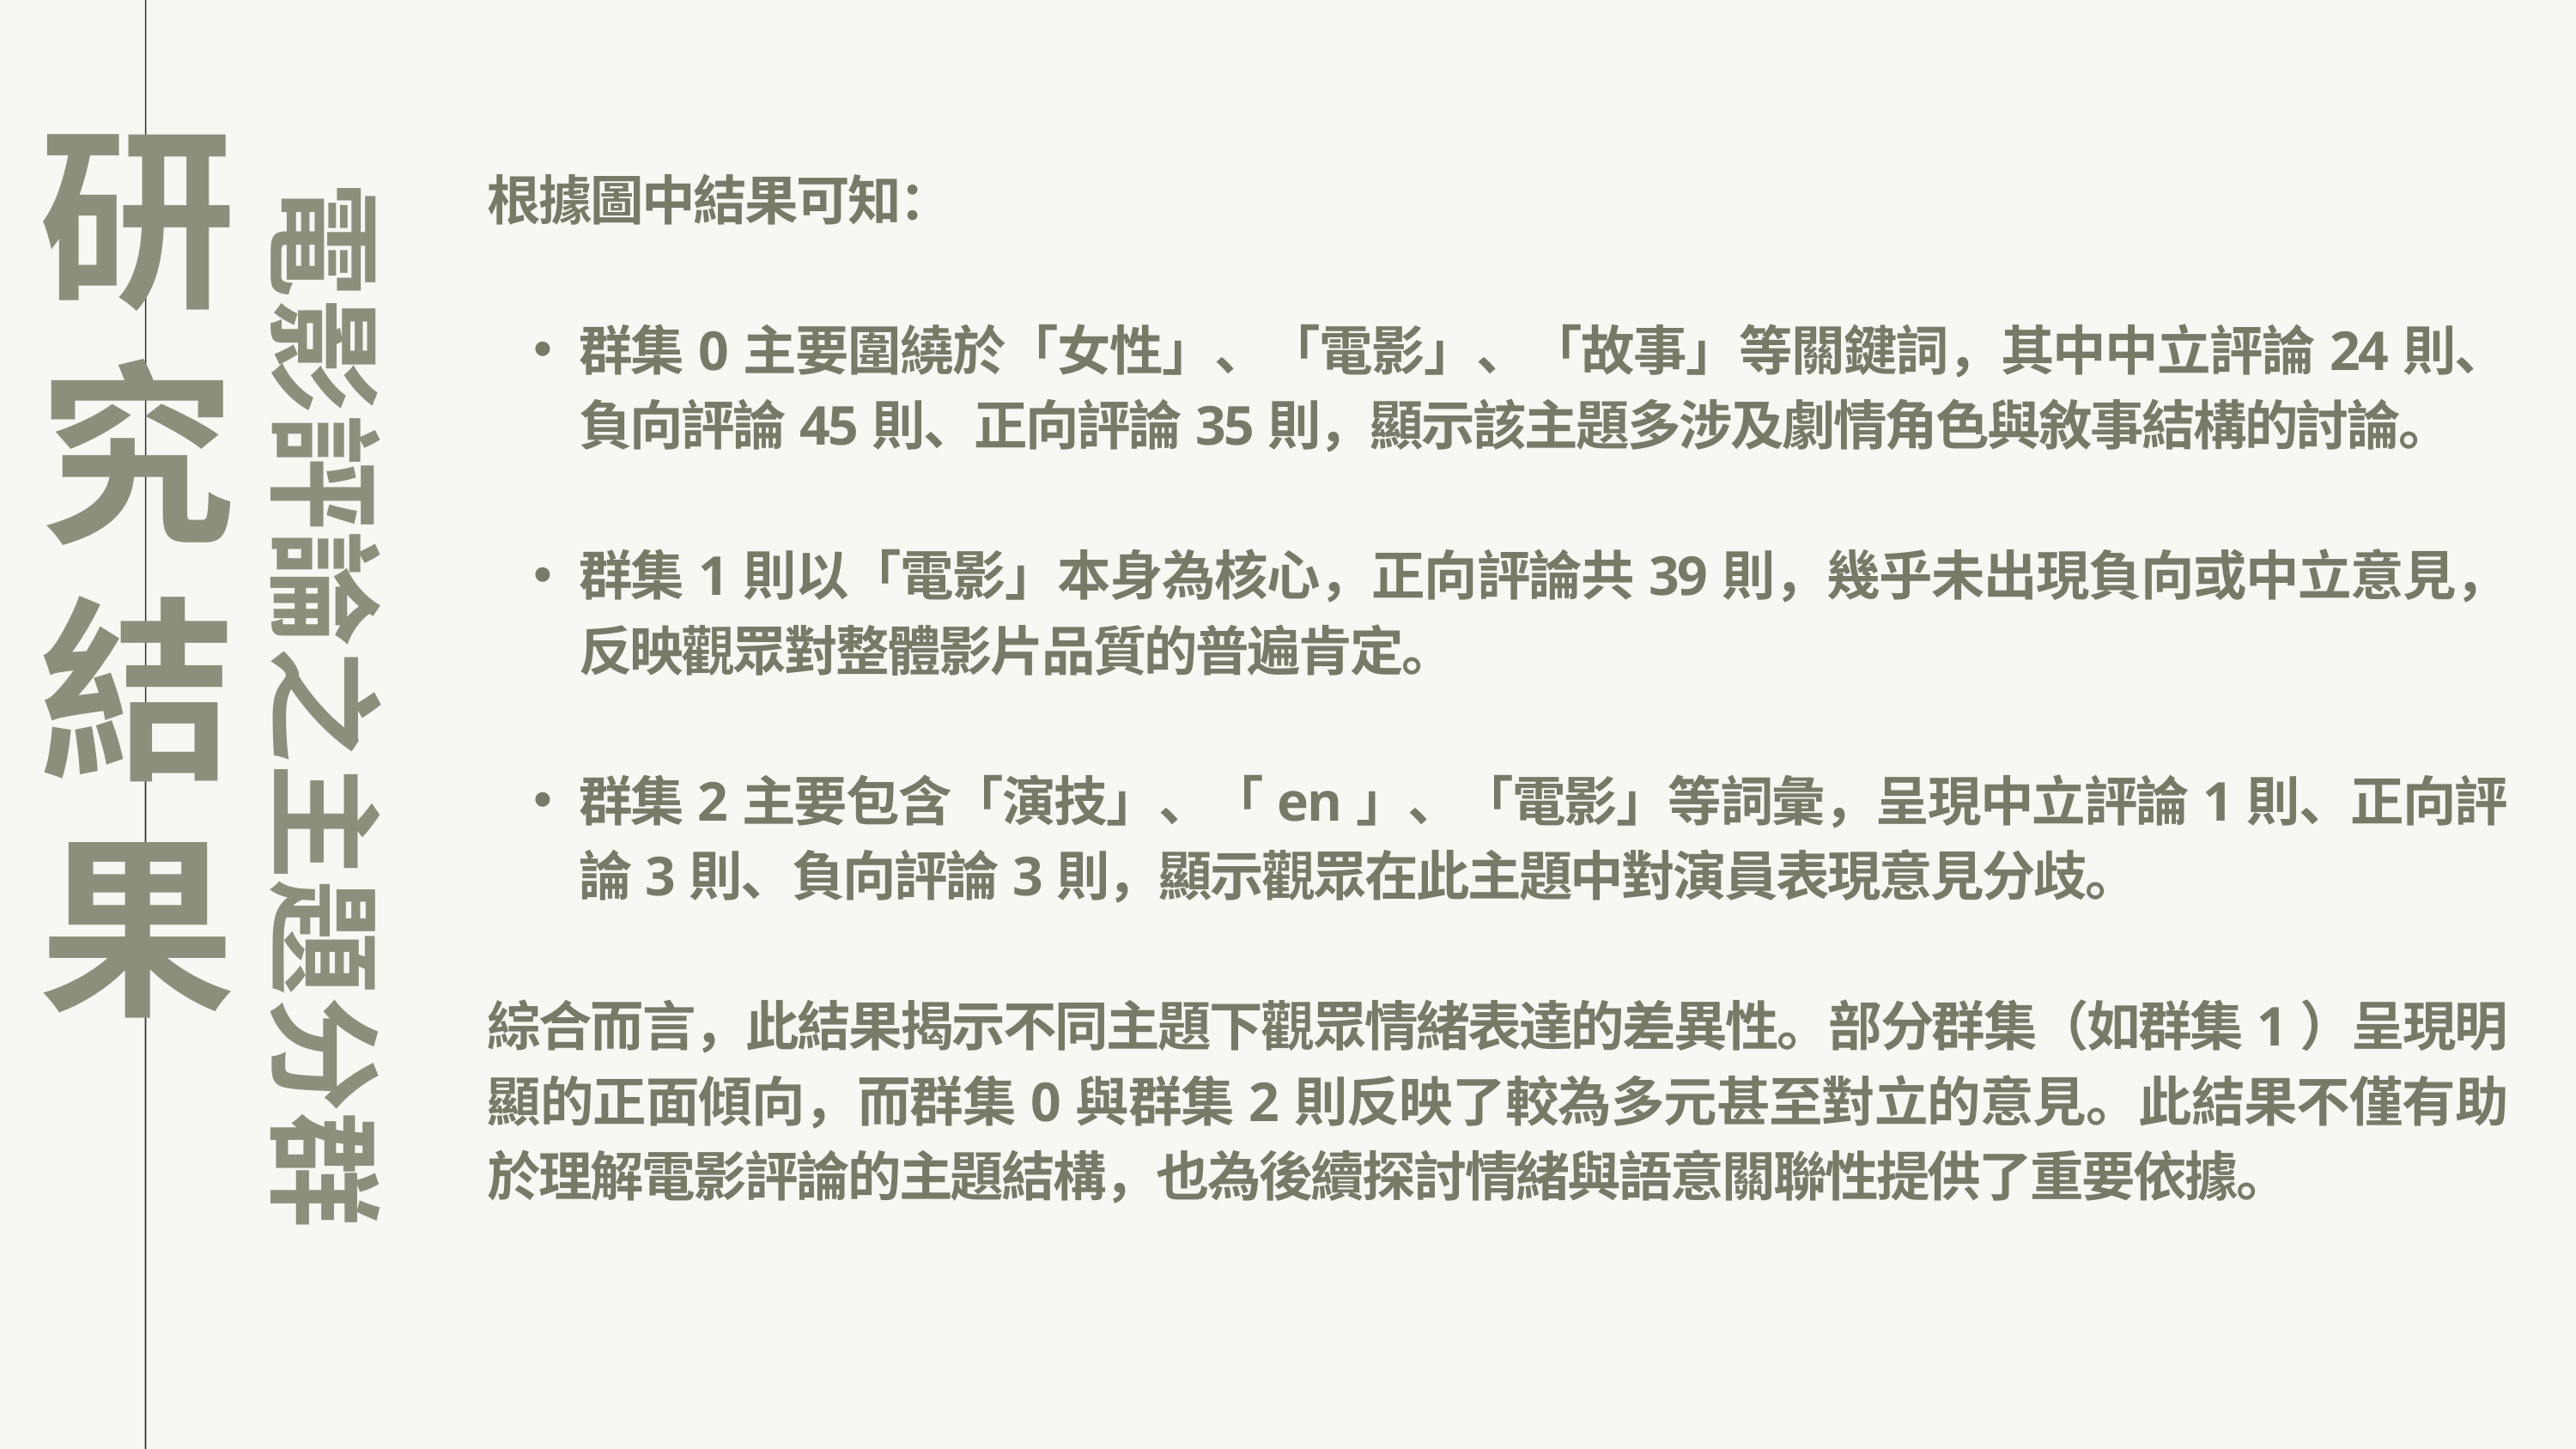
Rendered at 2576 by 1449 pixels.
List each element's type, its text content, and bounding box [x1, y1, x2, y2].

text_box 研究結果 [0, 95, 236, 1040]
text_box 根據圖中結果可知： 群集0主要圍繞於「女性」、「電影」、「故事」等關鍵詞，其中中立評論24則、負向評論45則、正向評論35則，顯示該主題多涉及劇情角色與敘事結構的討論。 群集1則以「電影」本身為核心，正向評論共39則，幾乎未出現負向或中立意見，反映觀眾對整體影片品質的普遍肯定。 群集2主要包含「演技」、「en」、「電影」等詞彙，呈現中立評論1則、正向評論3則、負向評論3則，顯示觀眾在此主題中對演員表現意見分歧。 綜合而言，此結果揭示不同主題下觀眾情緒表達的差異性。部分群集（如群集1）呈現明顯的正面傾向，而群集0與群集2則反映了較為多元甚至對立的意見。此結果不僅有助於理解電影評論的主題結構，也為後續探討情緒與語意關聯性提供了重要依據。 [487, 155, 2506, 1282]
text_box 電影評論之主題分群 [256, 155, 398, 1229]
